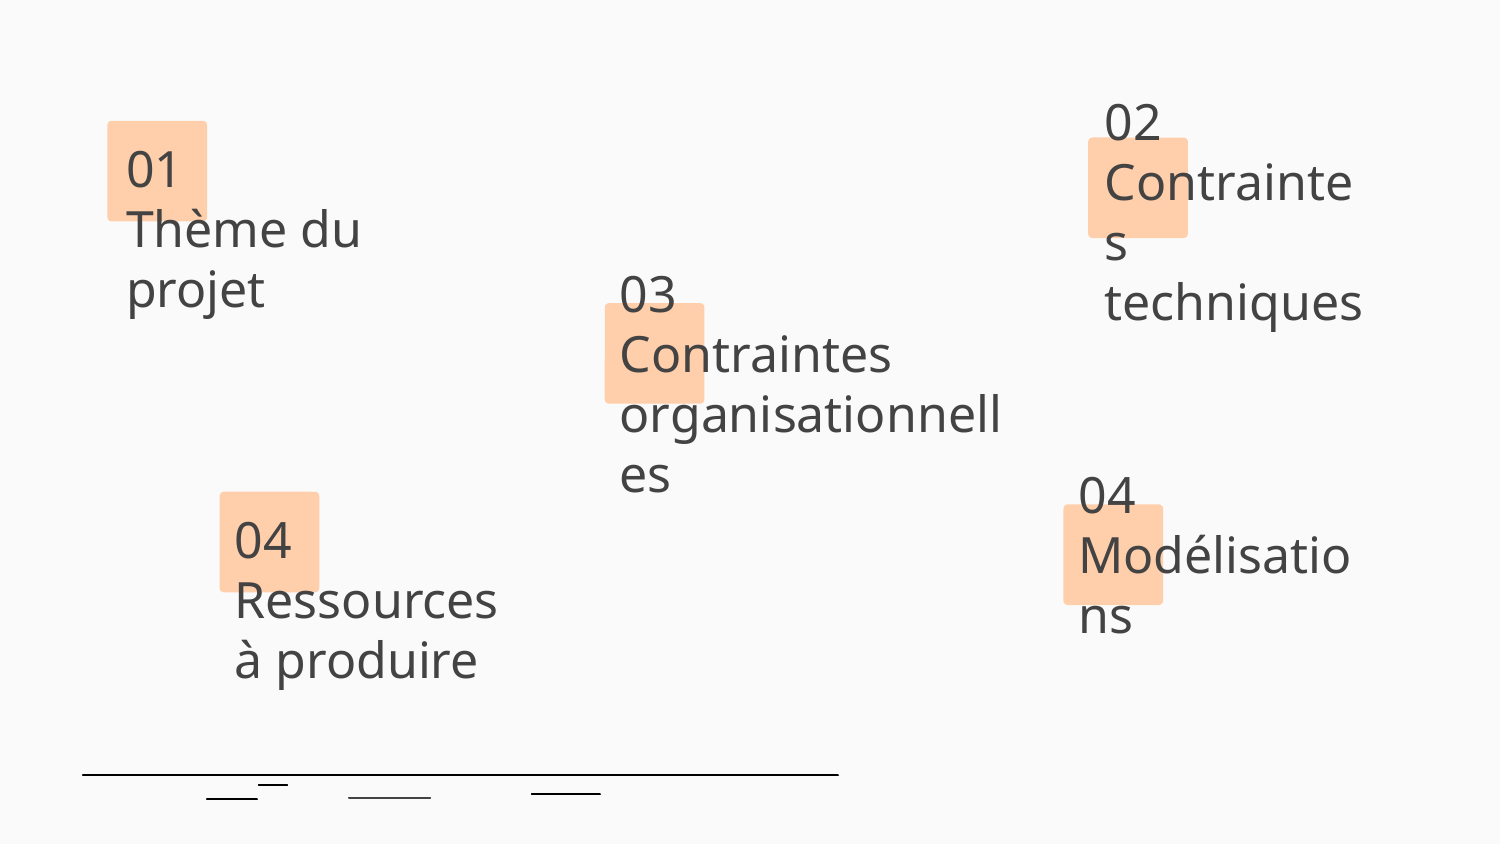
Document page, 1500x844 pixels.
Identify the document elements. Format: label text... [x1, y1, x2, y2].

text_box [219, 491, 320, 593]
title 03 Contraintes organisationnelles [604, 465, 1021, 518]
text_box [1088, 137, 1188, 239]
title 02 Contraintes techniques [1089, 293, 1387, 346]
text_box [604, 303, 705, 404]
title 01 Thème du projet [111, 279, 387, 333]
text_box [1063, 504, 1164, 605]
text_box [107, 120, 208, 222]
text_box 04 Ressources à produire [219, 651, 532, 704]
title 04 Modélisations [1063, 605, 1376, 659]
